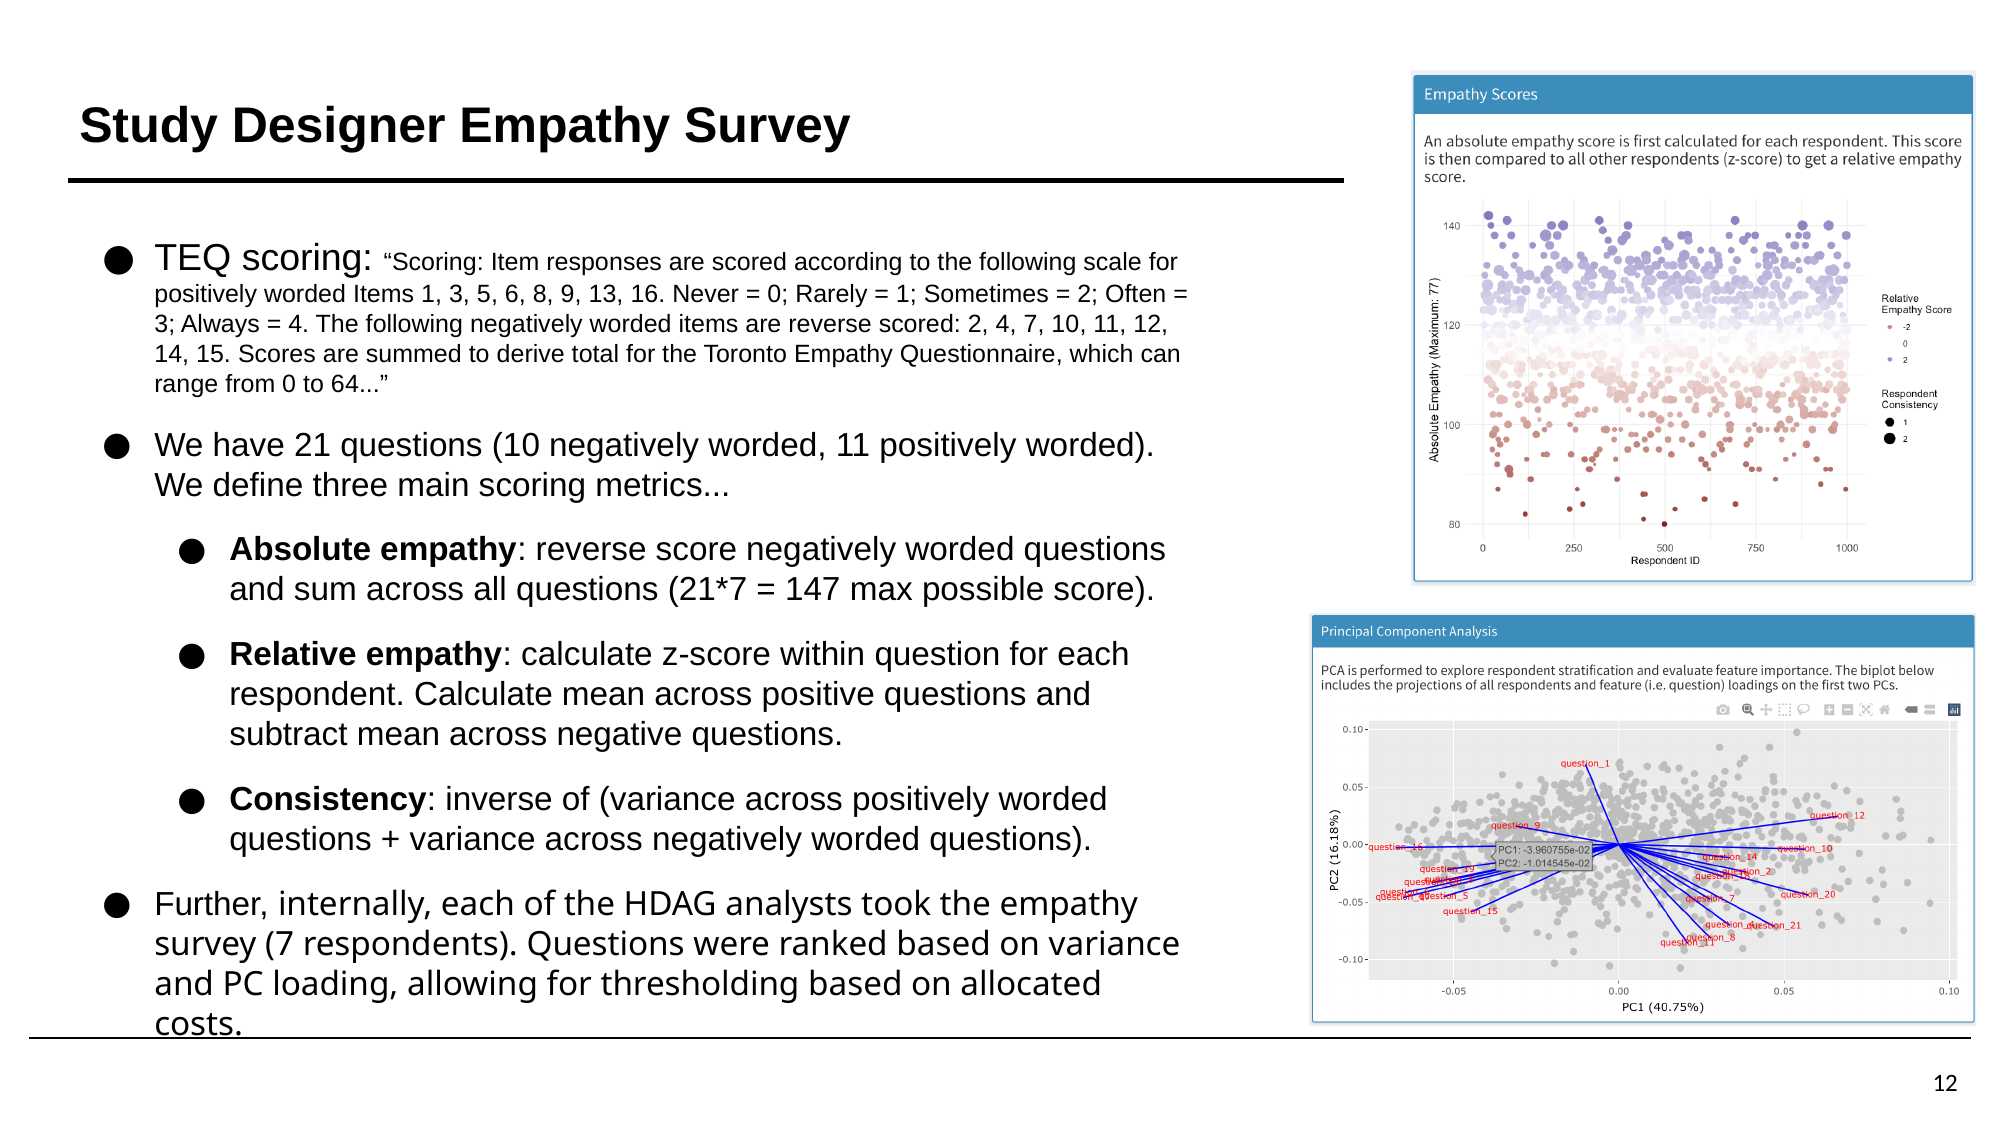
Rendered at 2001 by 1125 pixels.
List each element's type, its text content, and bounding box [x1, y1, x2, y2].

slide_number ‹#› [1853, 1046, 1974, 1125]
picture [1411, 70, 1976, 586]
text_box Study Designer Empathy Survey [68, 81, 1406, 167]
picture [1308, 612, 1976, 1027]
text_box TEQ scoring: “Scoring: Item responses are scored according to the following scale for positively worded Items 1, 3, 5, 6, 8, 9, 13, 16. Never = 0; Rarely = 1; Sometimes = 2; Often = 3; Always = 4. The following negatively worded items are reverse scored: 2, 4, 7, 10, 11, 12, 14, 15. Scores are summed to derive total for the Toronto Empathy Questionnaire, which can range from 0 to 64...” We have 21 questions (10 negatively worded, 11 positively worded). We define three main scoring metrics... Absolute empathy: reverse score negatively worded questions and sum across all questions (21*7 = 147 max possible score). Relative empathy: calculate z-score within question for each respondent. Calculate mean across positive questions and subtract mean across negative questions. Consistency: inverse of (variance across positively worded questions + variance across negatively worded questions). Further, internally, each of the HDAG analysts took the empathy survey (7 respondents). Questions were ranked based on variance and PC loading, allowing for thresholding based on allocated costs. [68, 221, 1212, 1027]
